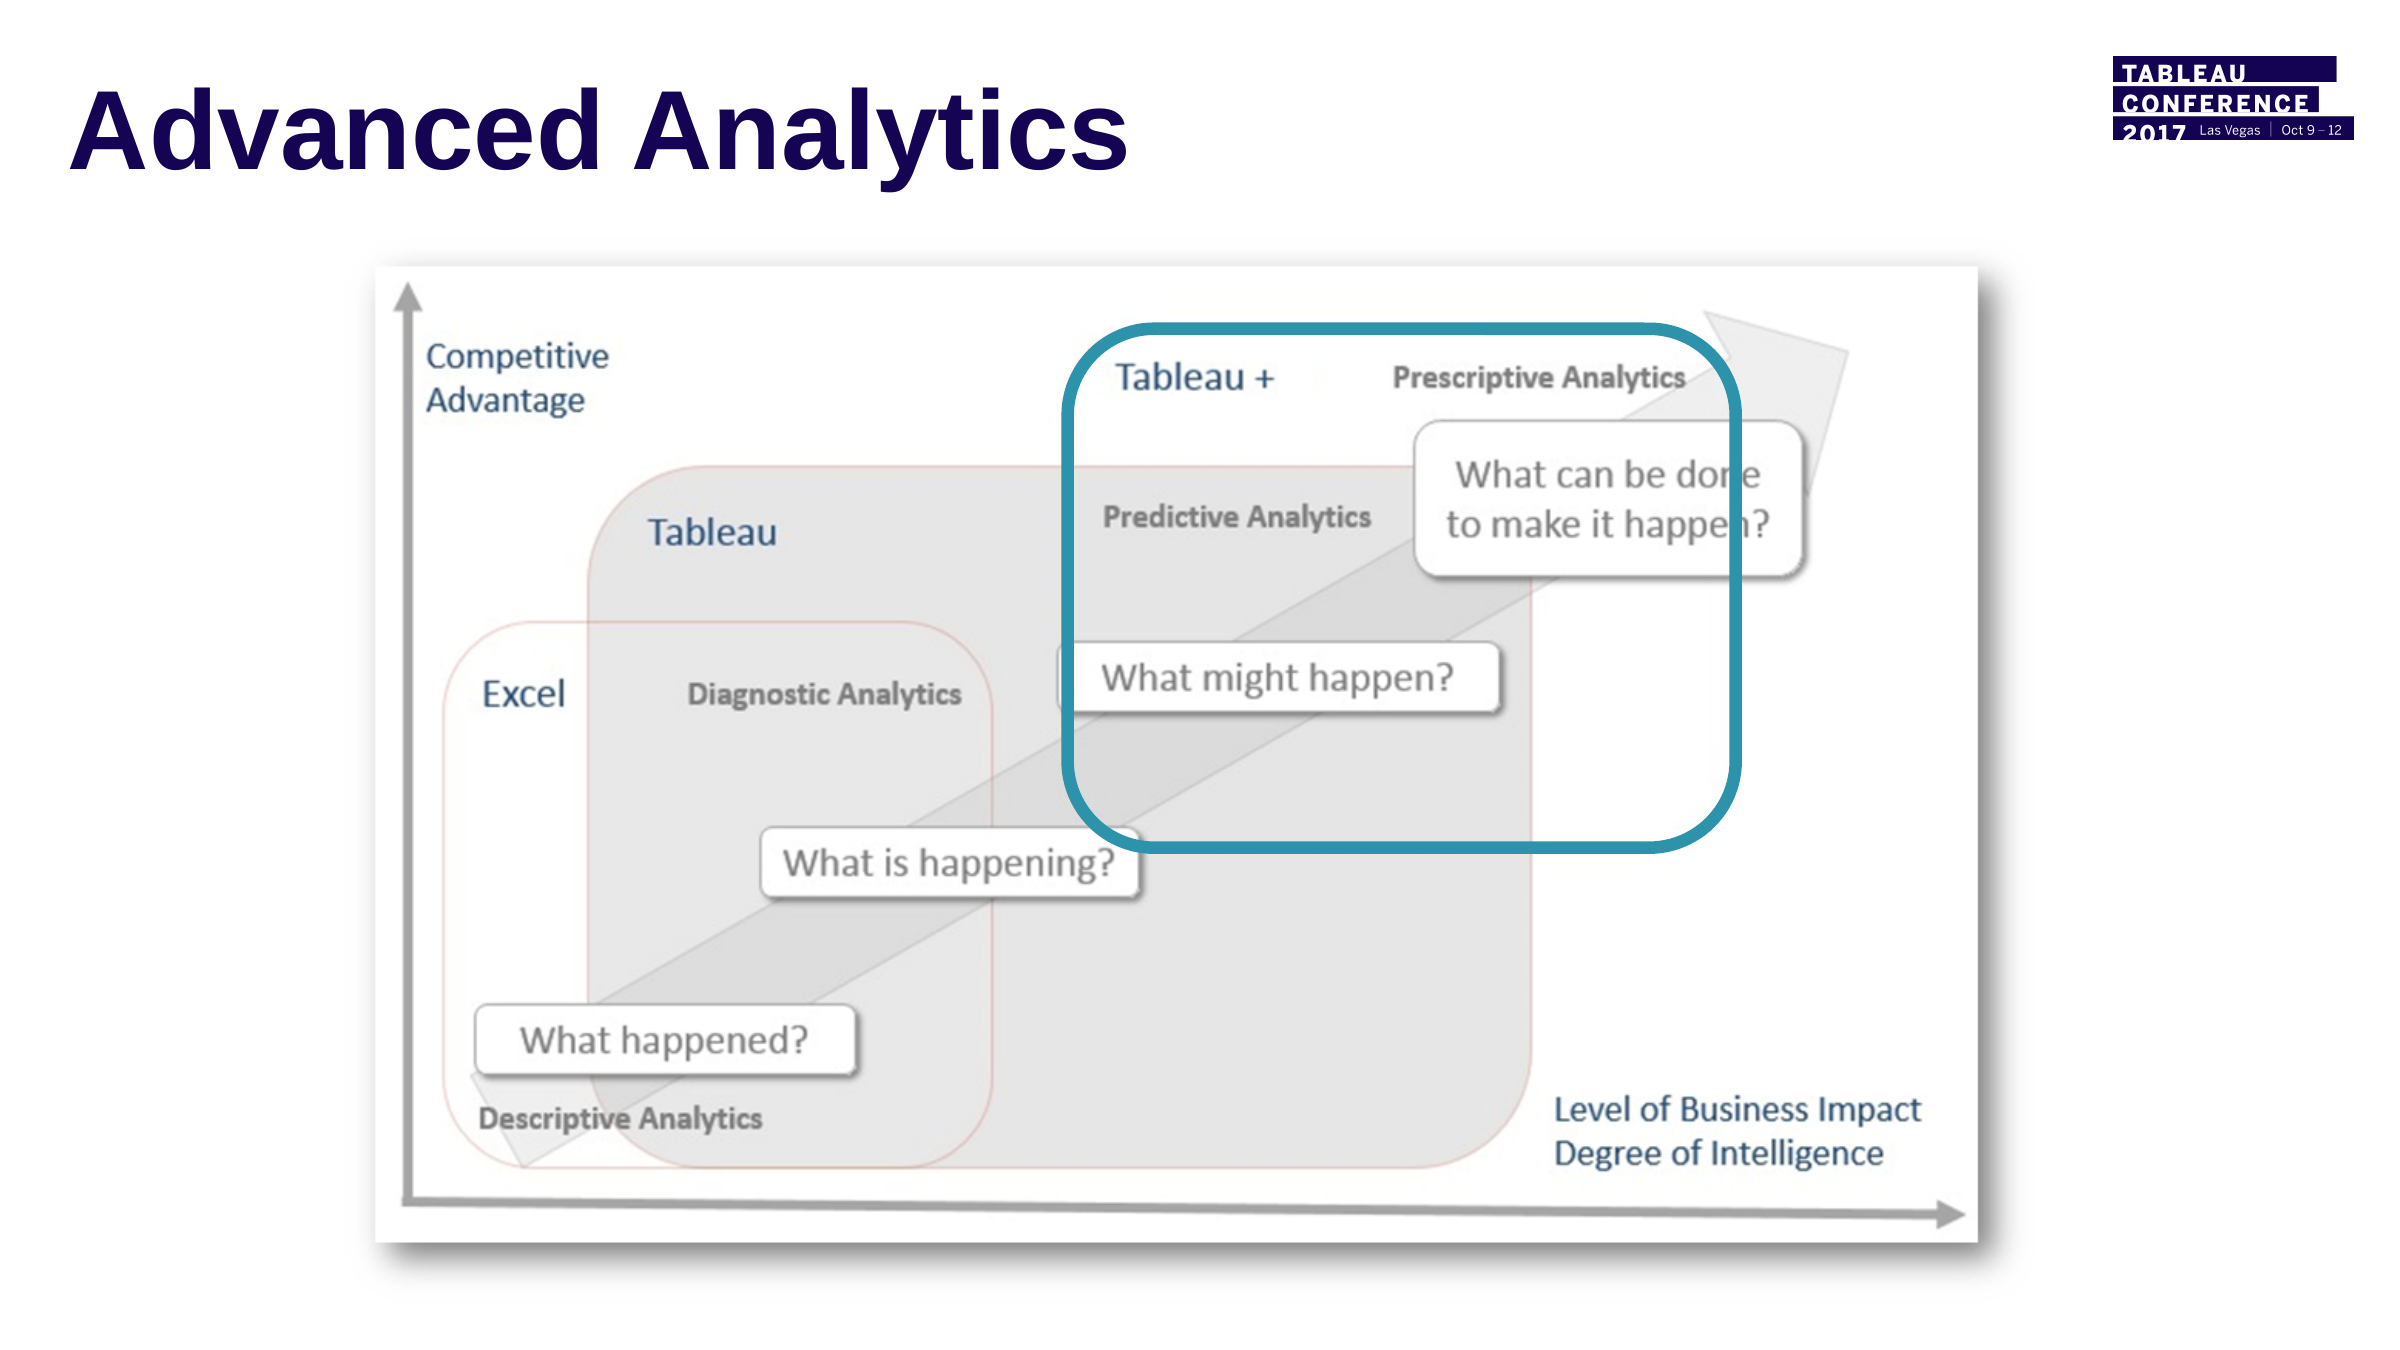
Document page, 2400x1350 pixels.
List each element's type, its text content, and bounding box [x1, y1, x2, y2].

picture [2348, 56, 2354, 140]
title Advanced Analytics [52, 56, 2348, 235]
picture [343, 233, 2043, 1308]
